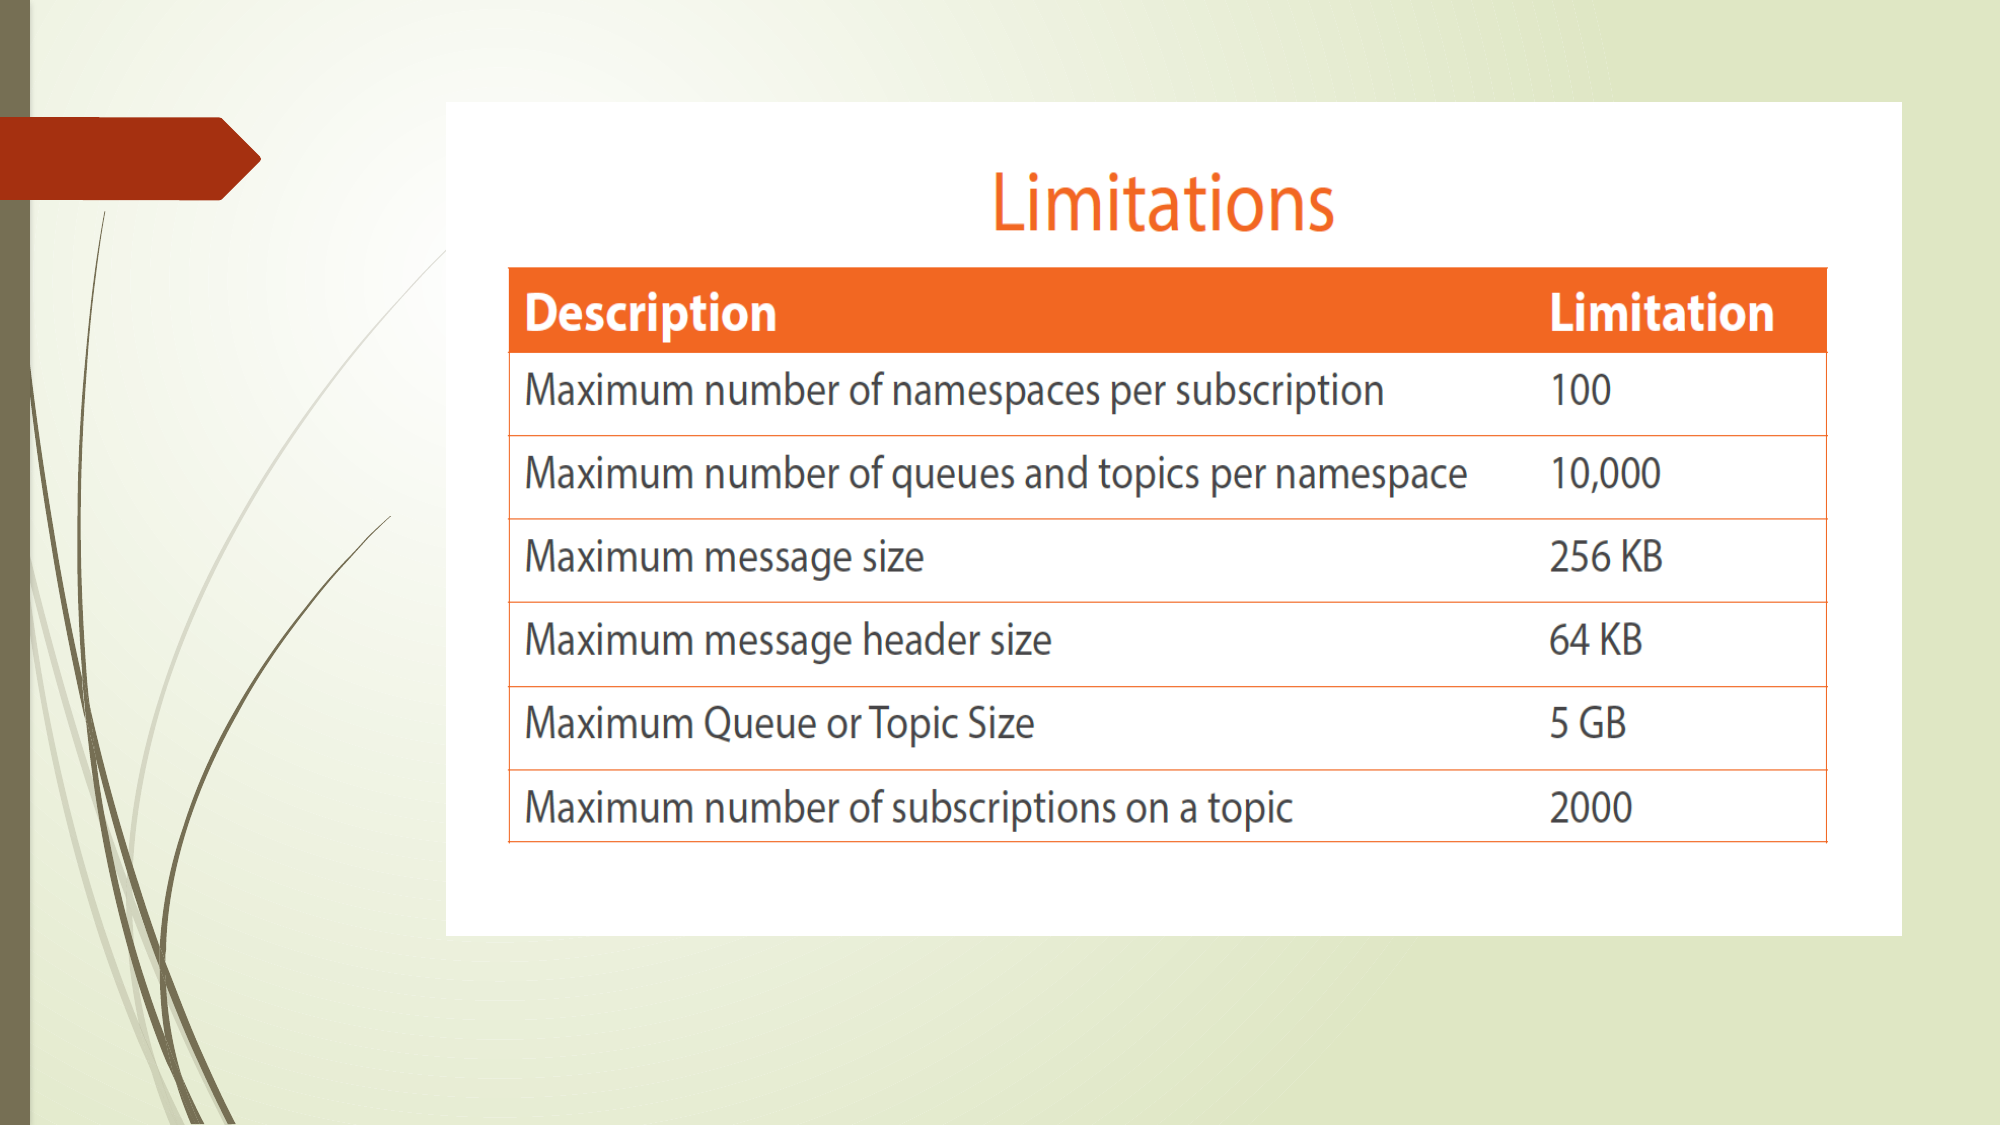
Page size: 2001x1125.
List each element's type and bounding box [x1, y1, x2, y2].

list [445, 101, 1902, 936]
